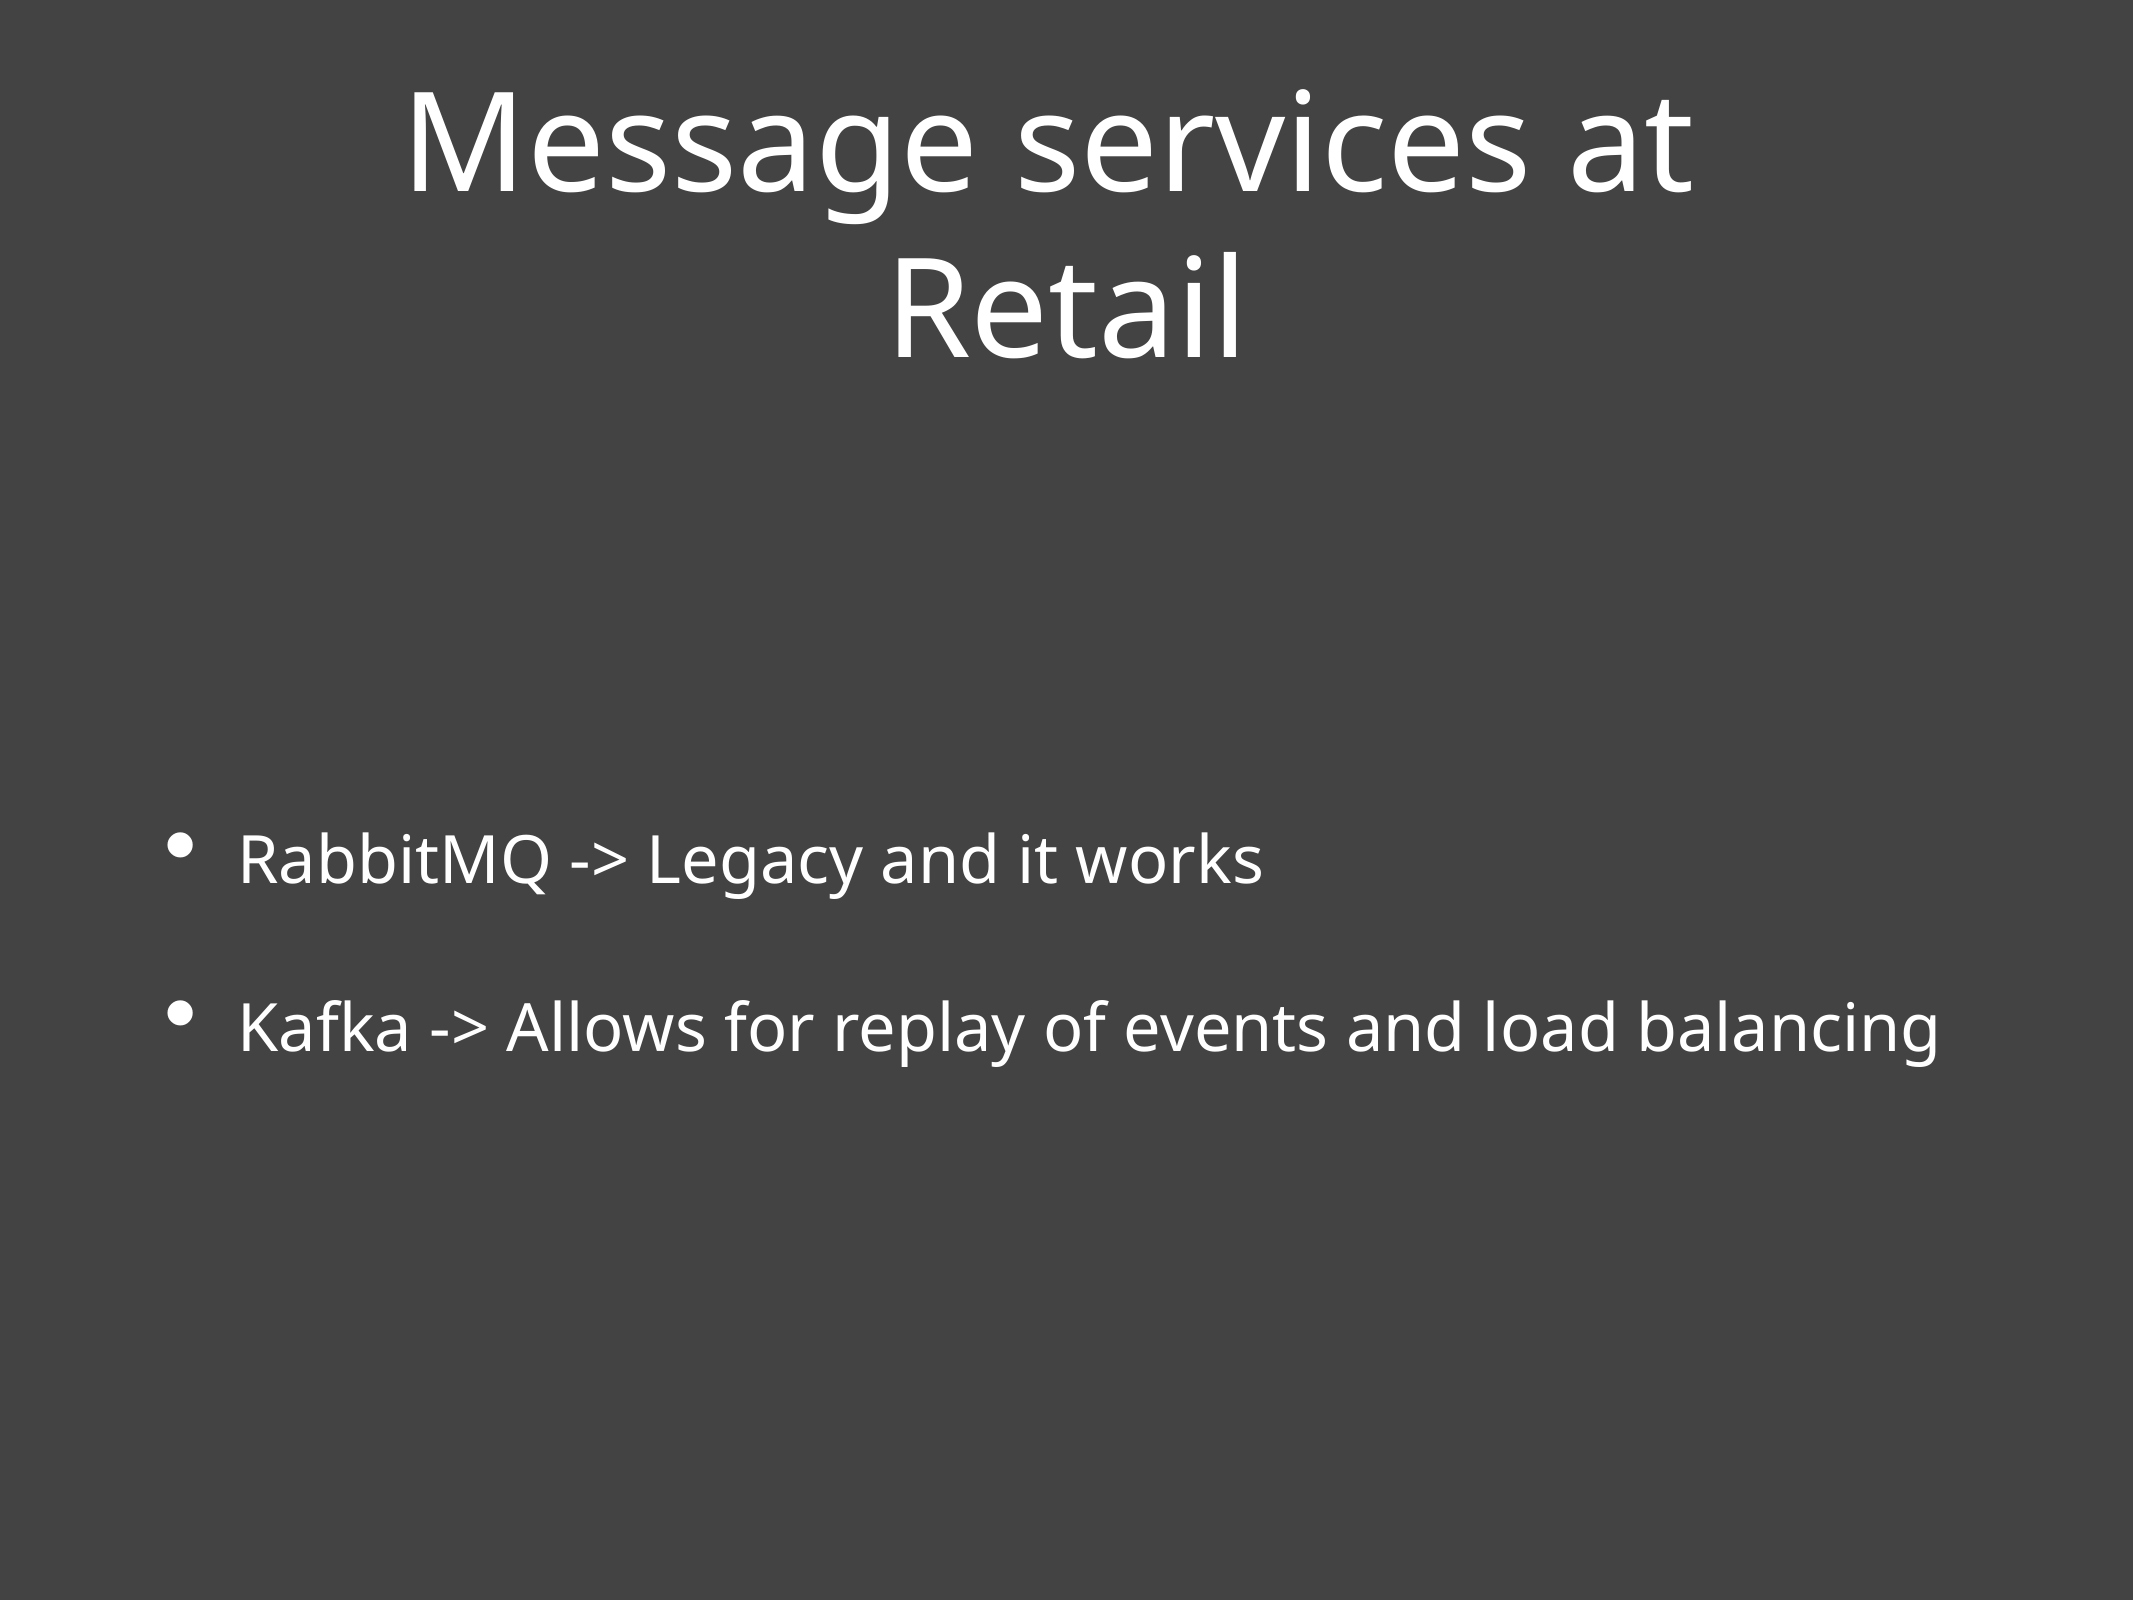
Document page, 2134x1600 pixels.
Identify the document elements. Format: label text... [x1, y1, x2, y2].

list RabbitMQ -> Legacy and it works Kafka -> Allows for replay of events and load balancing [155, 424, 1978, 1457]
title Message services at Retail [155, 41, 1978, 397]
